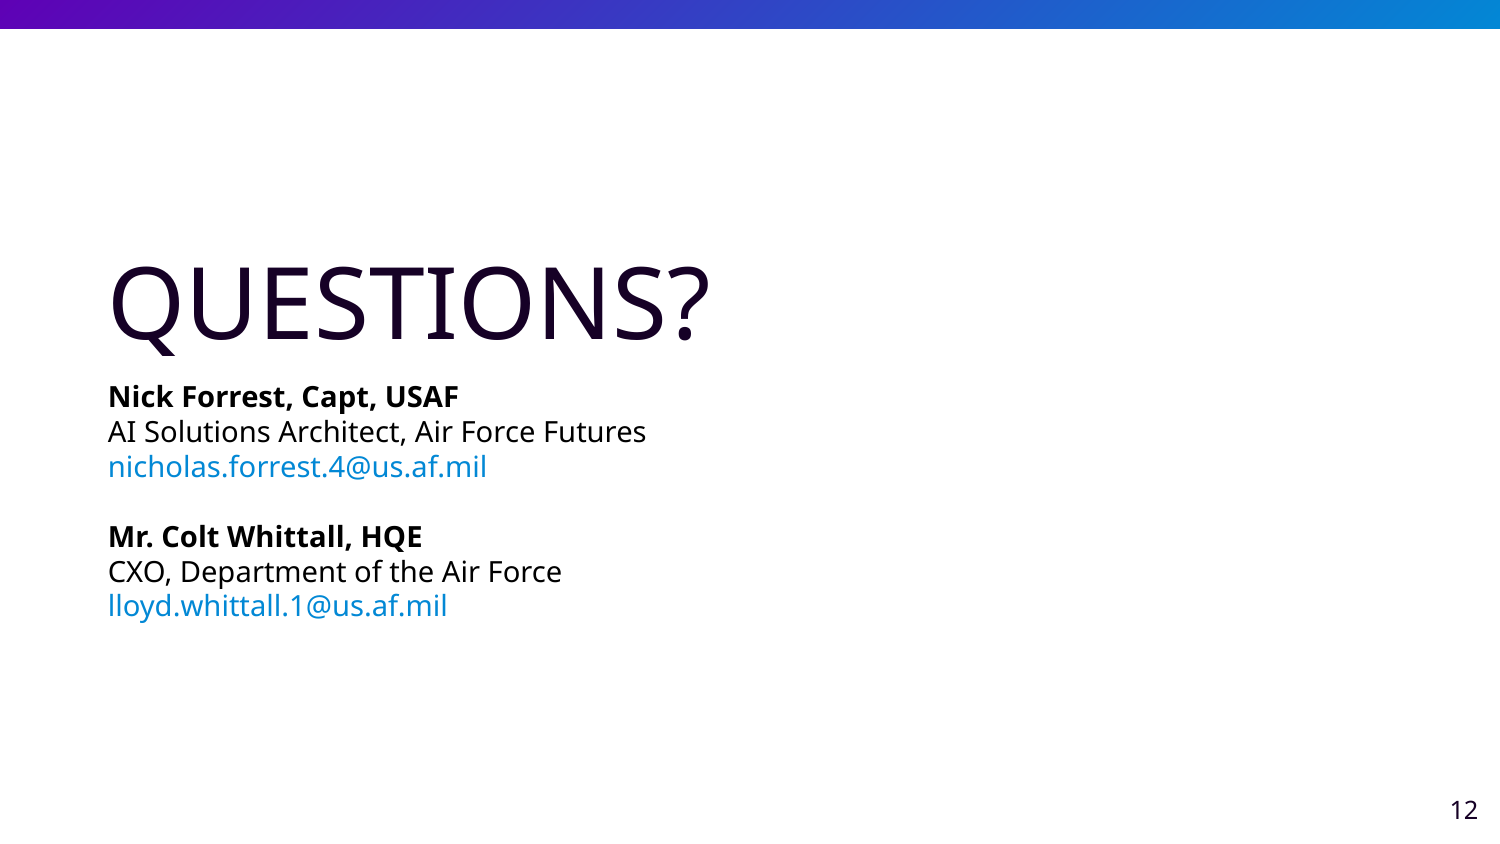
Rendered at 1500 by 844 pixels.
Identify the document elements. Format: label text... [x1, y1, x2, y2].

text_box Nick Forrest, Capt, USAF AI Solutions Architect, Air Force Futures nicholas.forrest.4@us.af.mil Mr. Colt Whittall, HQE CXO, Department of the Air Force lloyd.whittall.1@us.af.mil [92, 363, 979, 638]
slide_number 12 [1403, 779, 1494, 844]
title QUESTIONS? [92, 225, 1427, 364]
